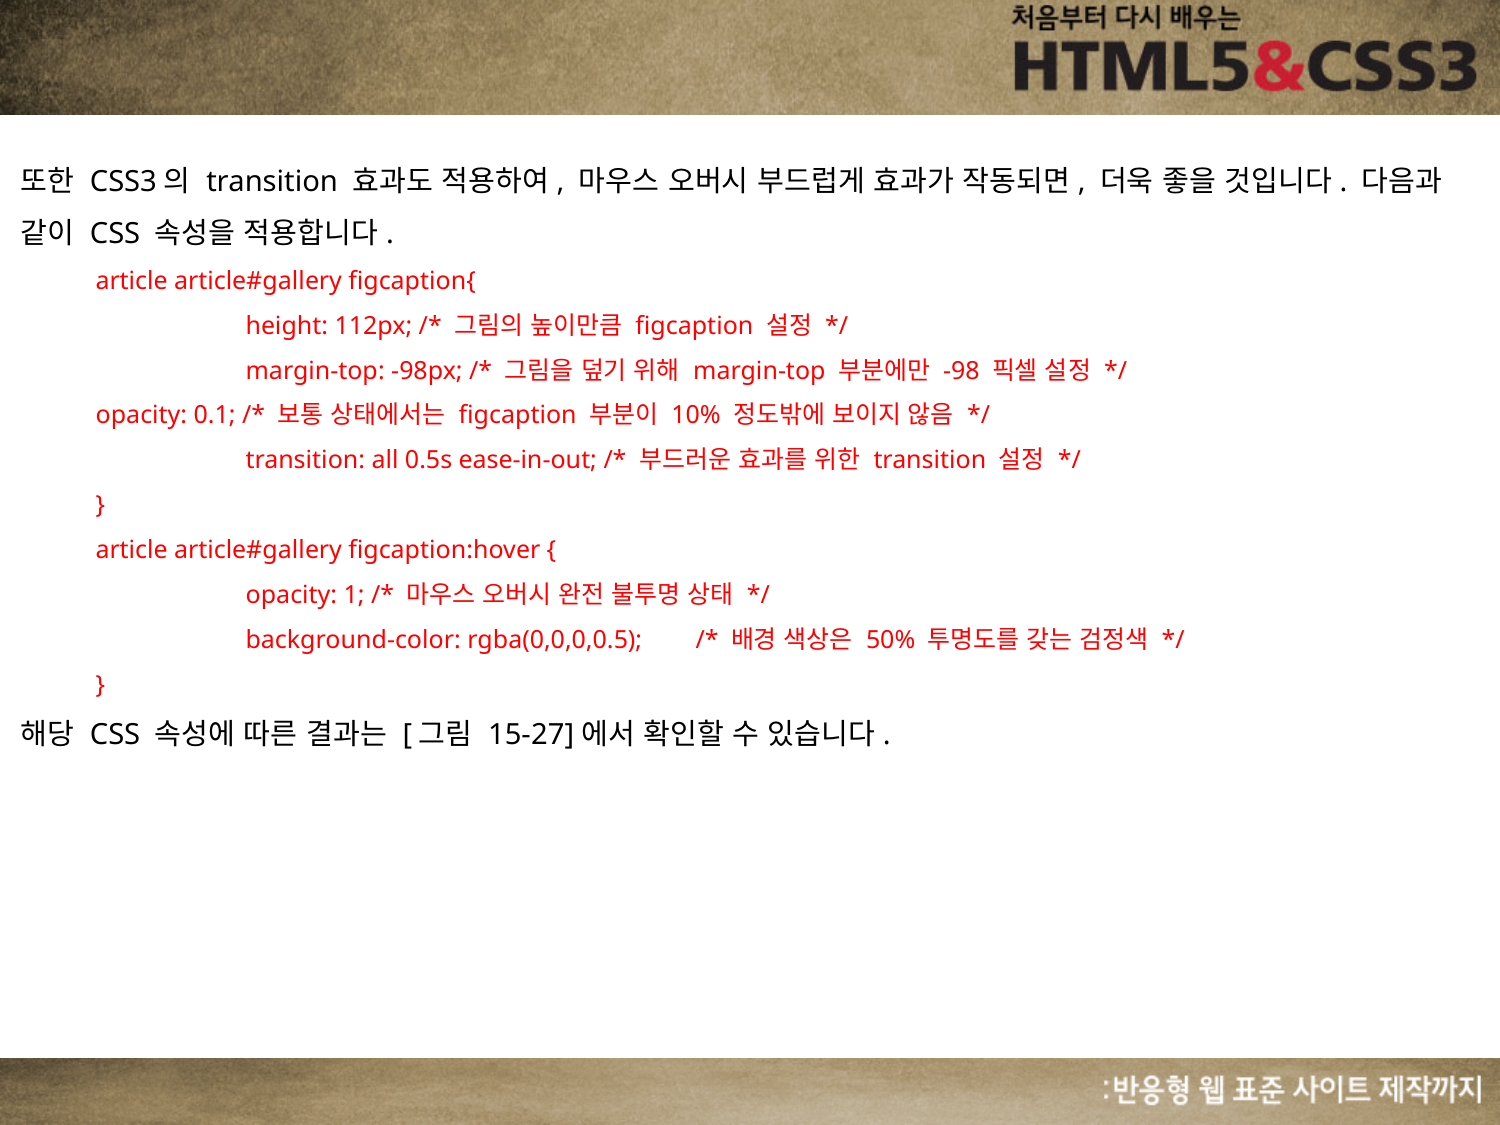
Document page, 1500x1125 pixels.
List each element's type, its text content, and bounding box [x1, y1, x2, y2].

text_box 또한 CSS3의 transition 효과도 적용하여, 마우스 오버시 부드럽게 효과가 작동되면, 더욱 좋을 것입니다. 다음과 같이 CSS 속성을 적용합니다. article article#gallery figcaption{ height: 112px; /* 그림의 높이만큼 figcaption 설정 */ margin-top: -98px; /* 그림을 덮기 위해 margin-top 부분에만 -98 픽셀 설정 */ opacity: 0.1; /* 보통 상태에서는 figcaption 부분이 10% 정도밖에 보이지 않음 */ transition: all 0.5s ease-in-out; /* 부드러운 효과를 위한 transition 설정 */ } article article#gallery figcaption:hover { opacity: 1; /* 마우스 오버시 완전 불투명 상태 */ background-color: rgba(0,0,0,0.5); /* 배경 색상은 50% 투명도를 갖는 검정색 */ } 해당 CSS 속성에 따른 결과는 [그림 15-27]에서 확인할 수 있습니다. [5, 137, 1471, 811]
picture [0, 1058, 1500, 1125]
picture [0, 0, 1500, 115]
